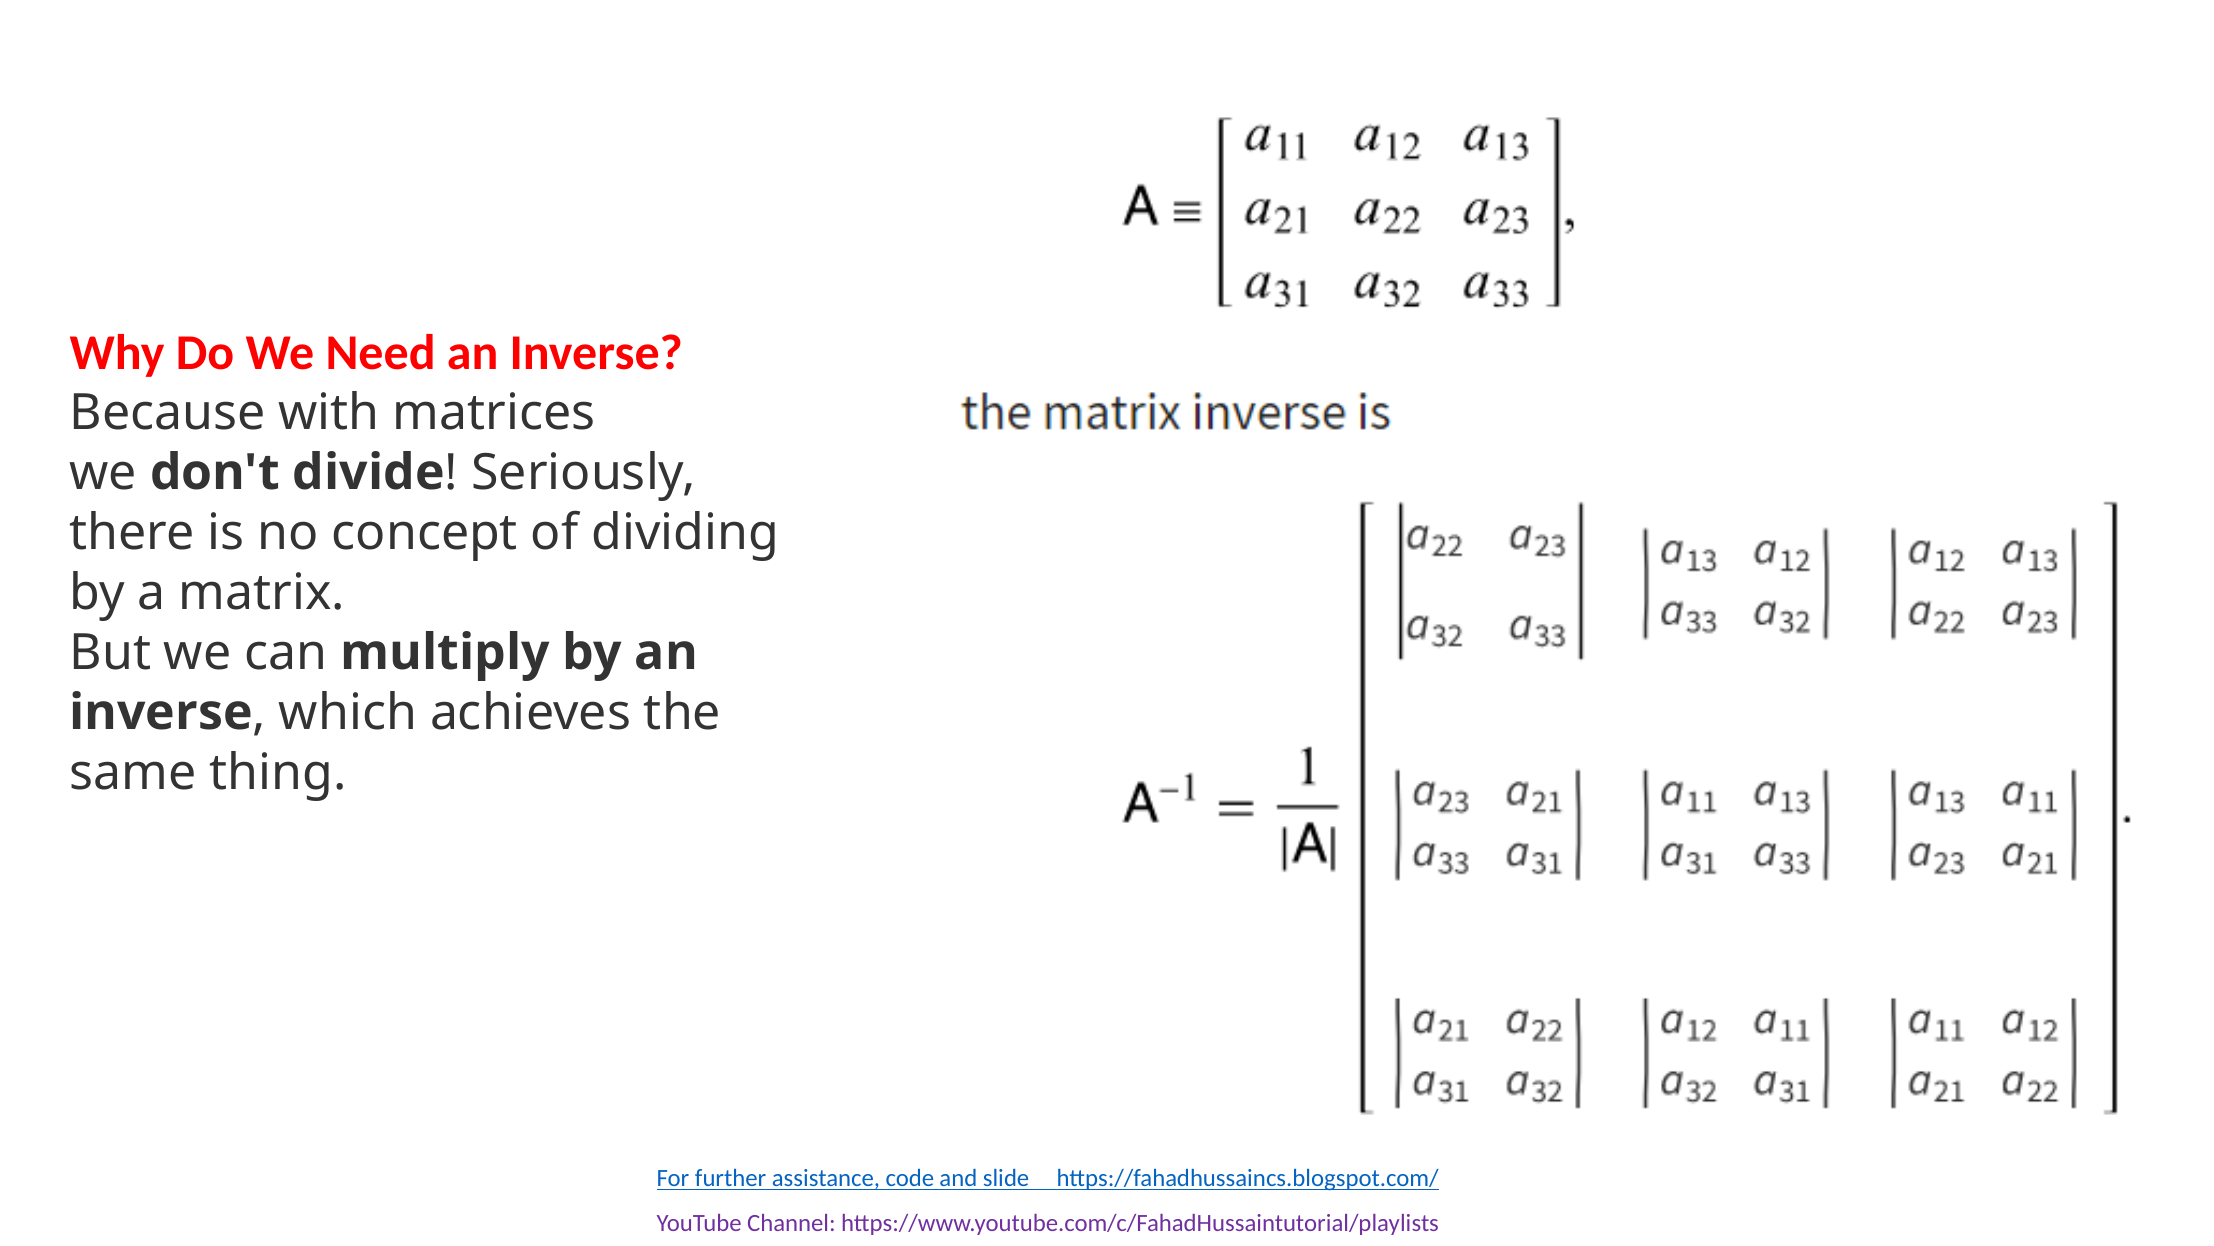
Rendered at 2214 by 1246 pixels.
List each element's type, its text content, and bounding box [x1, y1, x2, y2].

subtitle For further assistance, code and slide https://fahadhussaincs.blogspot.com/ YouTube Channel: https://www.youtube.com/c/FahadHussaintutorial/playlists [238, 1157, 1857, 1246]
picture [934, 58, 2197, 1158]
text_box Why Do We Need an Inverse? Because with matrices we don't divide! Seriously, there is no concept of dividing by a matrix. But we can multiply by an inverse, which achieves the same thing. [54, 312, 808, 807]
